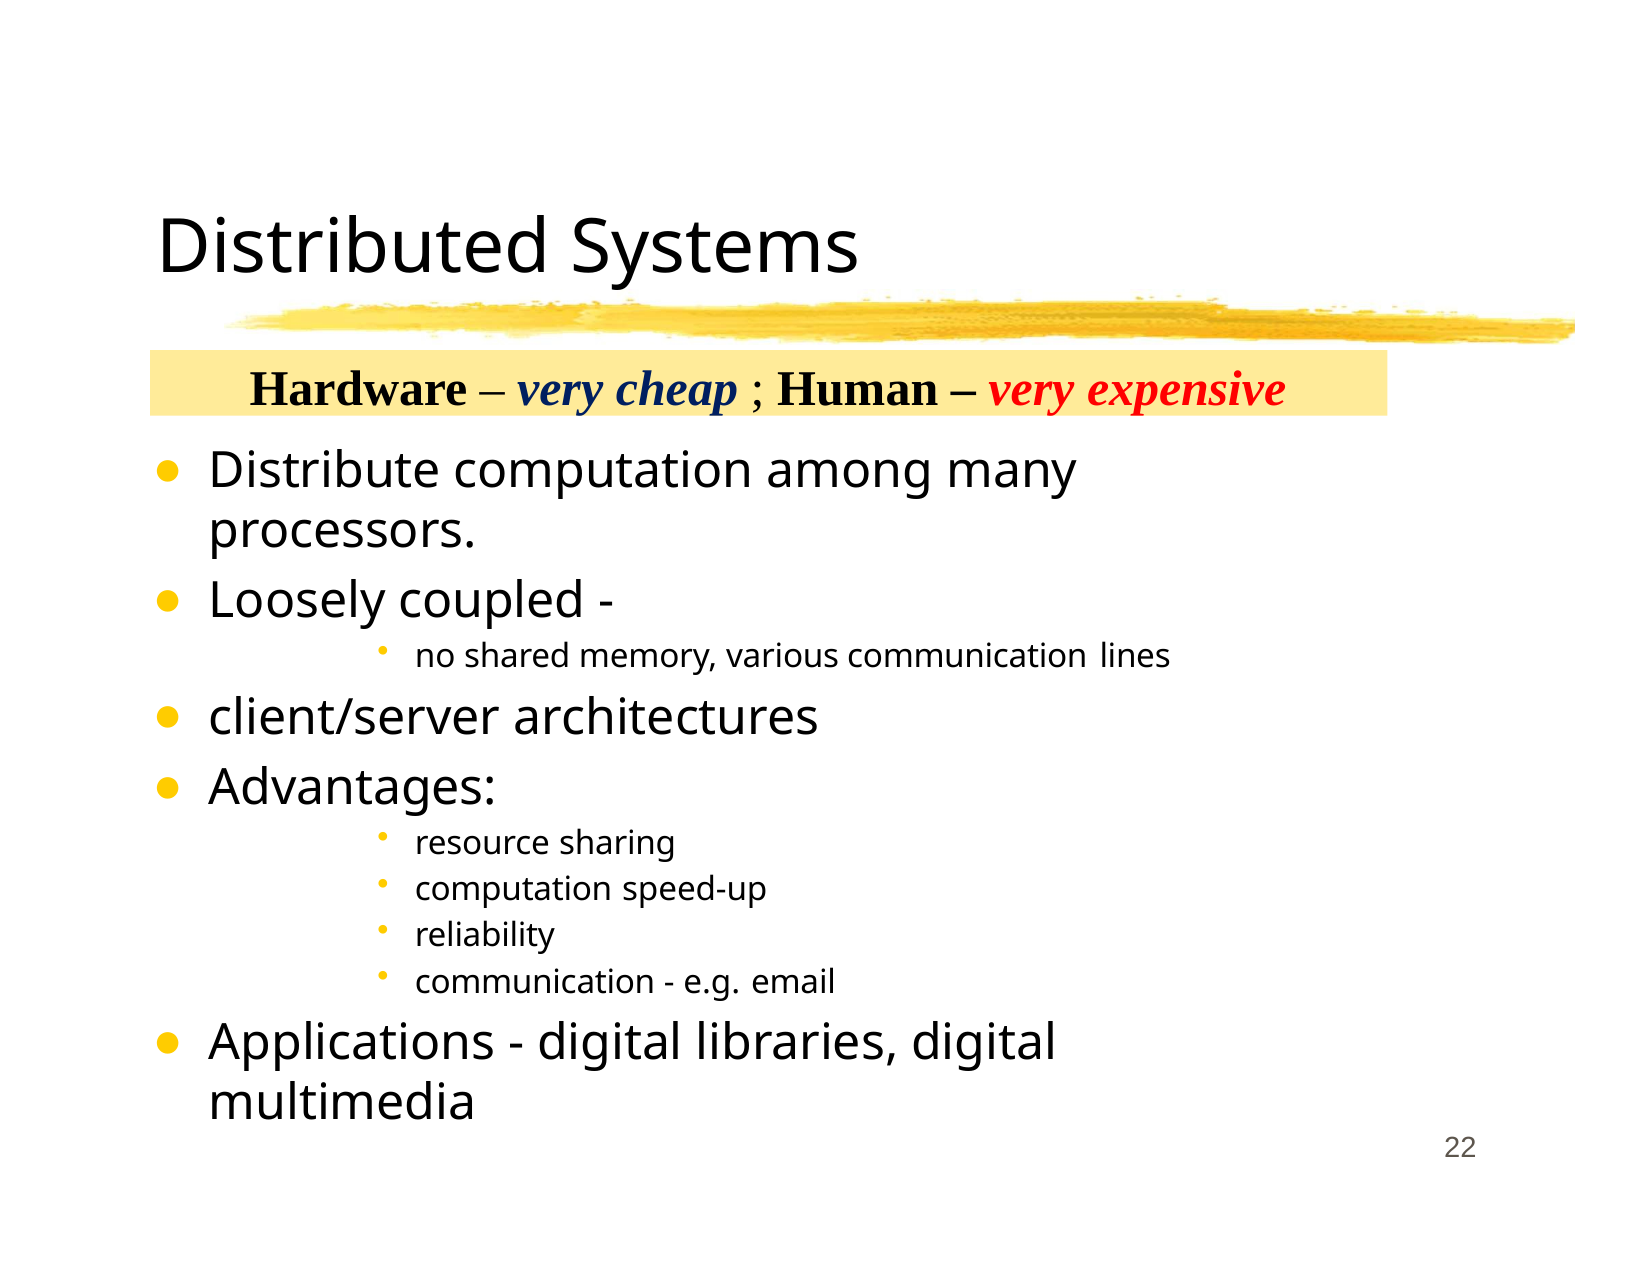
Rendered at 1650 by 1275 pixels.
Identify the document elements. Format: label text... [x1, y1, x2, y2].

text_box Hardware – very cheap ; Human – very expensive [150, 350, 1388, 416]
text_box 22 [1437, 1129, 1484, 1164]
text_box Distribute computation among many processors. Loosely coupled - no shared memory, various communication lines client/server architectures Advantages: resource sharing computation speed-up reliability communication - e.g. email Applications - digital libraries, digital multimedia [150, 425, 1281, 1131]
picture [988, 289, 1575, 345]
title Distributed Systems [154, 195, 988, 350]
